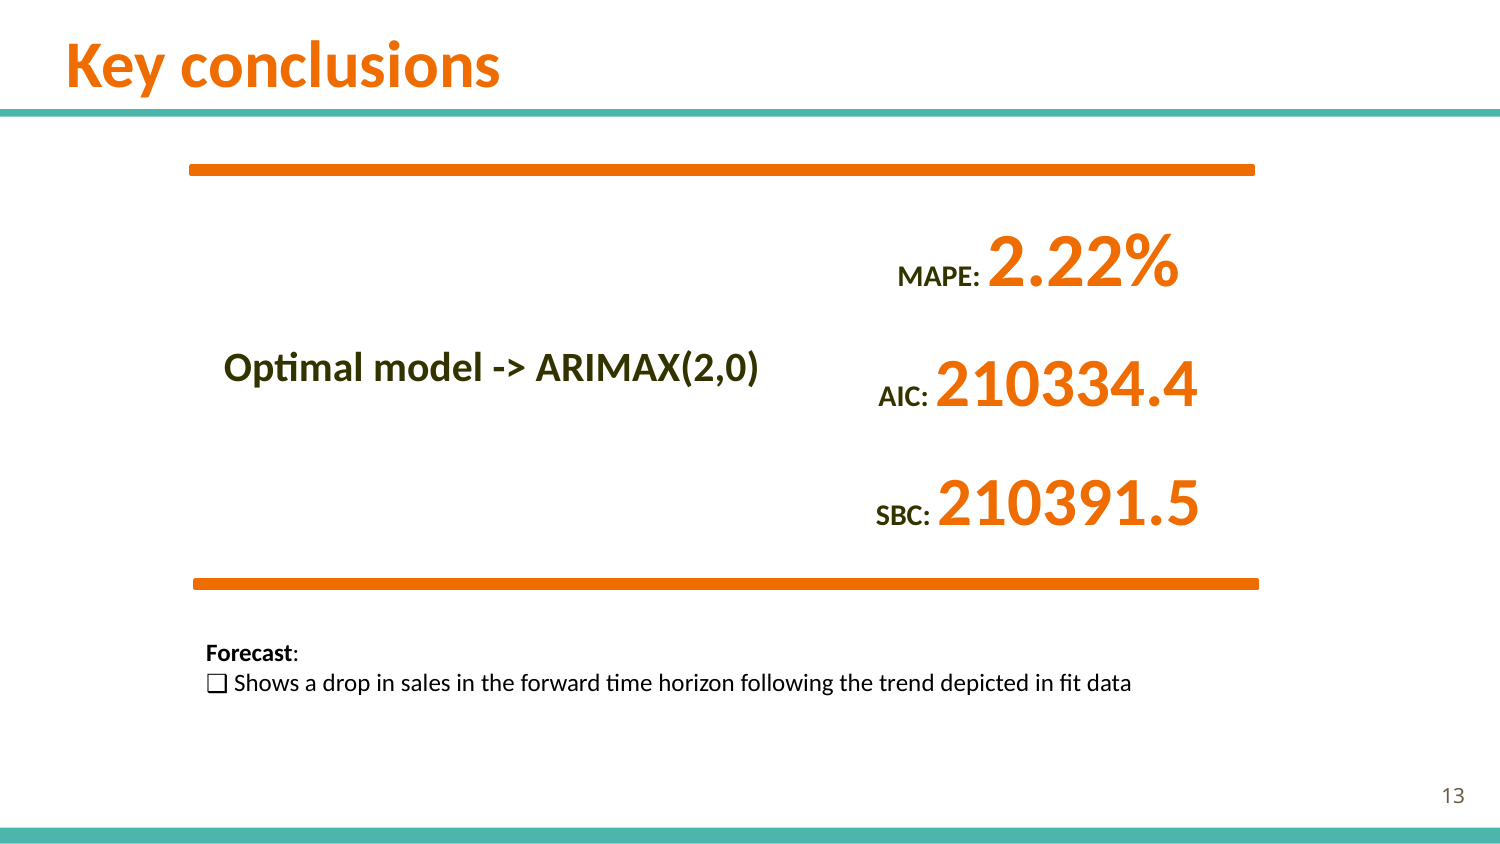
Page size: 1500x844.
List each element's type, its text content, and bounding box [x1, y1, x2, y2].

text_box Forecast: Shows a drop in sales in the forward time horizon following the trend depicted in fit data [191, 628, 1338, 704]
text_box [195, 580, 1258, 589]
title Optimal model -> ARIMAX(2,0) [193, 324, 792, 628]
text_box [0, 109, 51, 117]
text_box Key conclusions [51, 5, 1449, 122]
text_box [191, 166, 1253, 174]
slide_number ‹#› [1389, 764, 1480, 830]
text_box MAPE: 2.22% AIC: 210334.4 SBC: 210391.5 [739, 194, 1338, 559]
text_box [1449, 109, 1500, 117]
